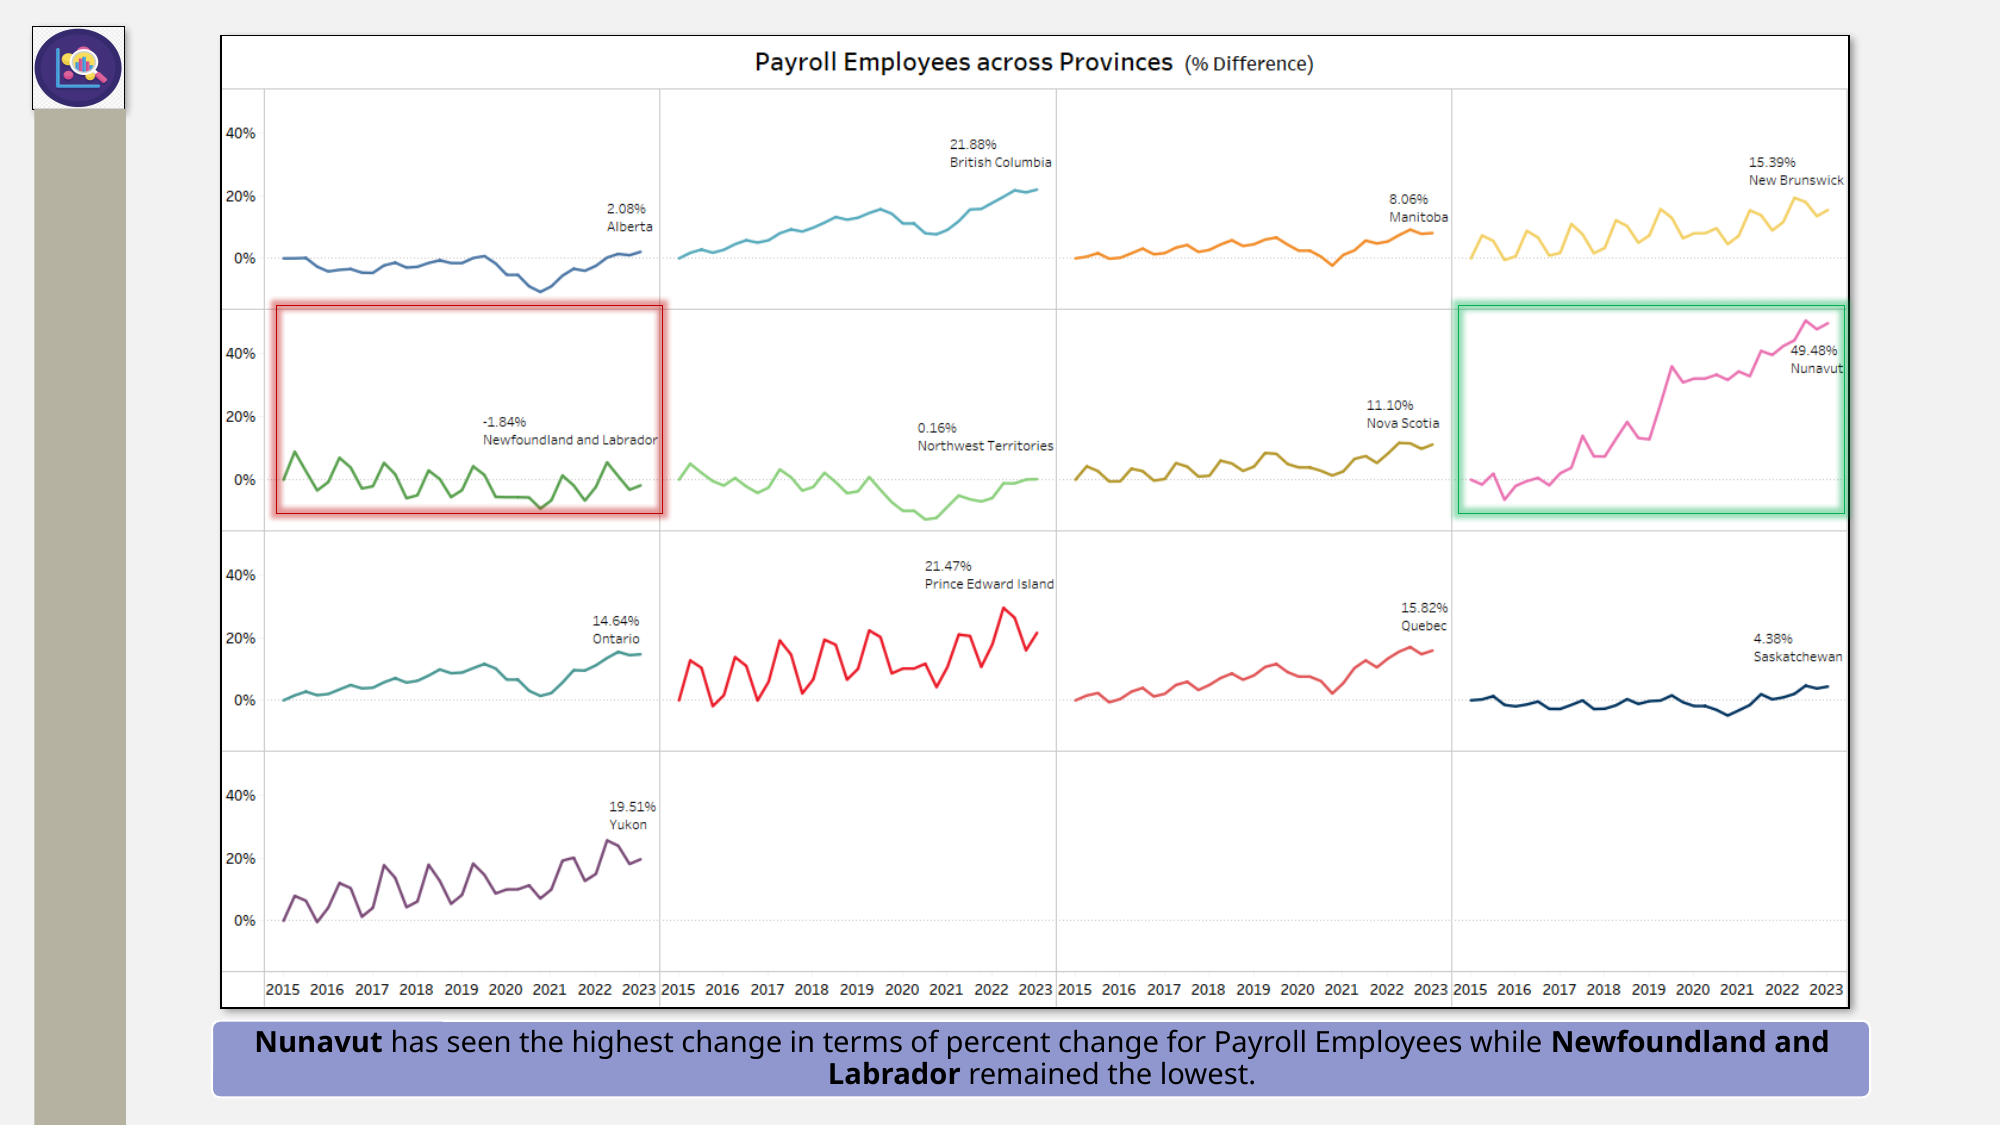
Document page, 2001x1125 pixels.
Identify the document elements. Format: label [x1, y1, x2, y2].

title [707, 0, 2000, 141]
text_box [210, 1020, 1872, 1098]
list [31, 26, 124, 109]
picture [221, 36, 1849, 1008]
text_box [33, 108, 127, 1125]
